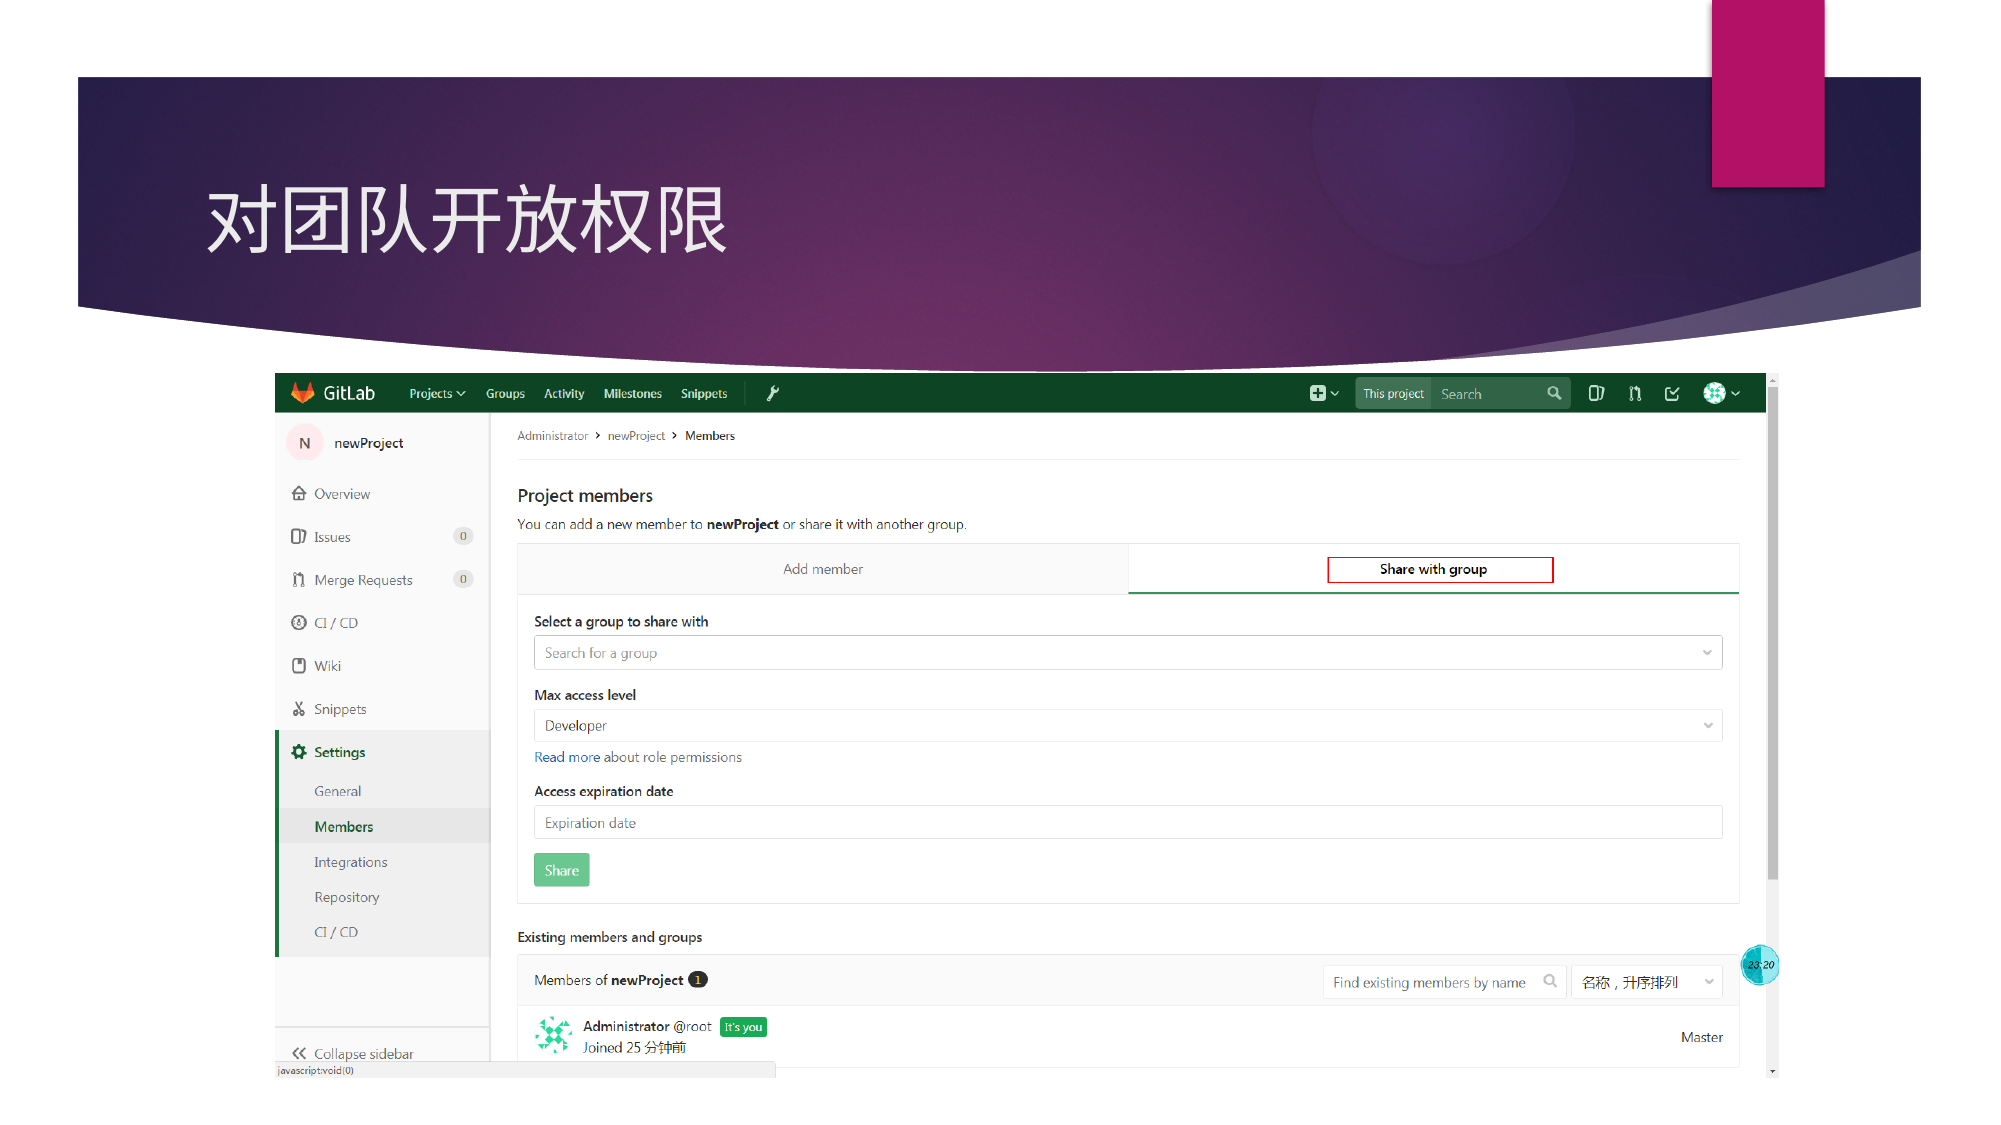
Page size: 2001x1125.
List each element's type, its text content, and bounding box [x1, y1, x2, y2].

title 对团队开放权限 [189, 159, 1627, 276]
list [274, 372, 1779, 1078]
